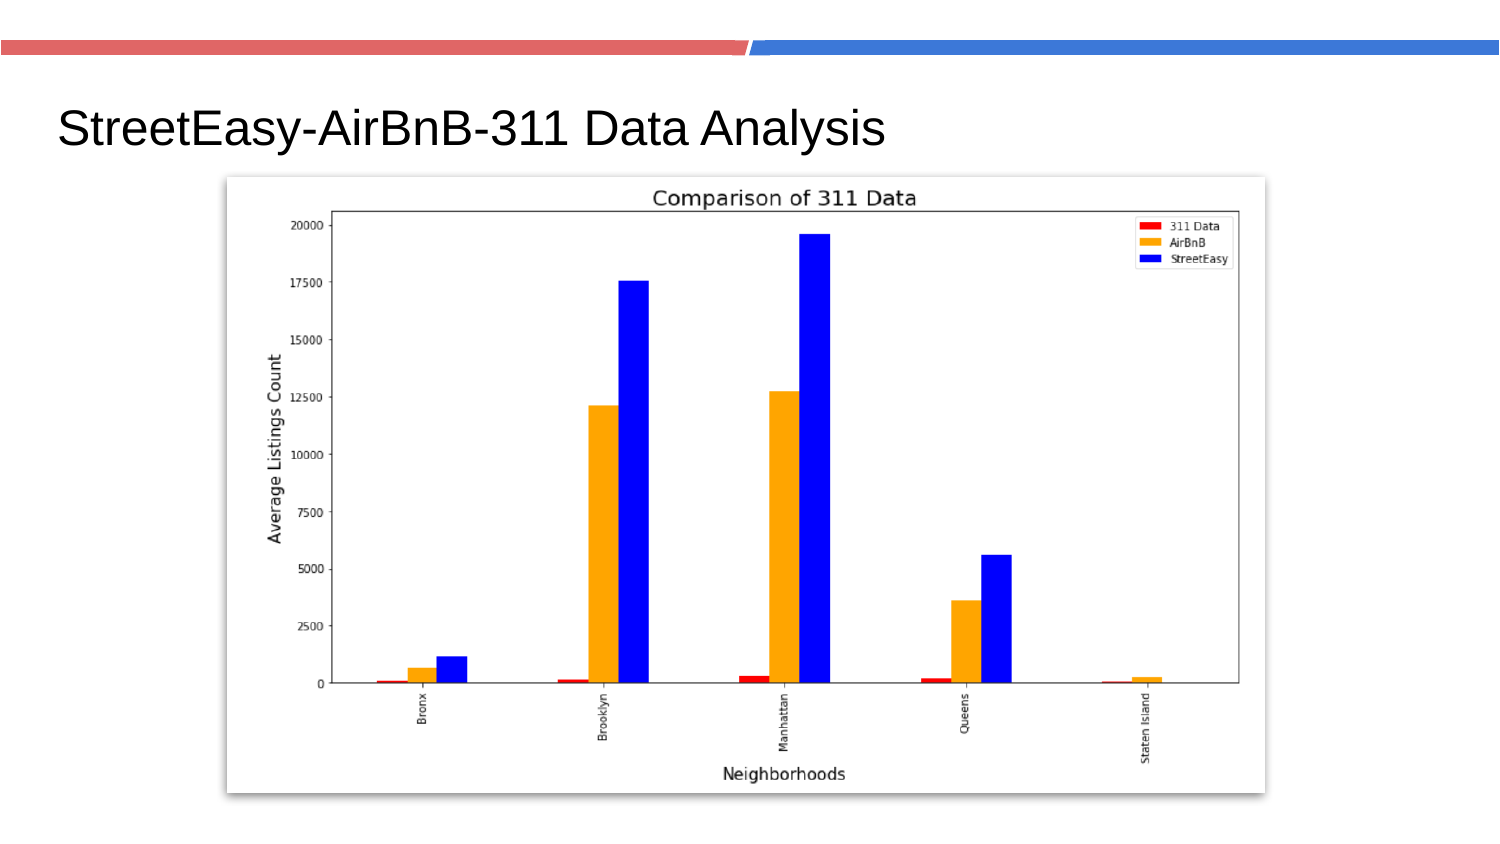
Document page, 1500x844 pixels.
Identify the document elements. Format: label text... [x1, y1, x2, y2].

picture [226, 177, 1265, 793]
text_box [748, 39, 1500, 57]
text_box StreetEasy-AirBnB-311 Data Analysis [42, 80, 1424, 161]
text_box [0, 39, 746, 57]
